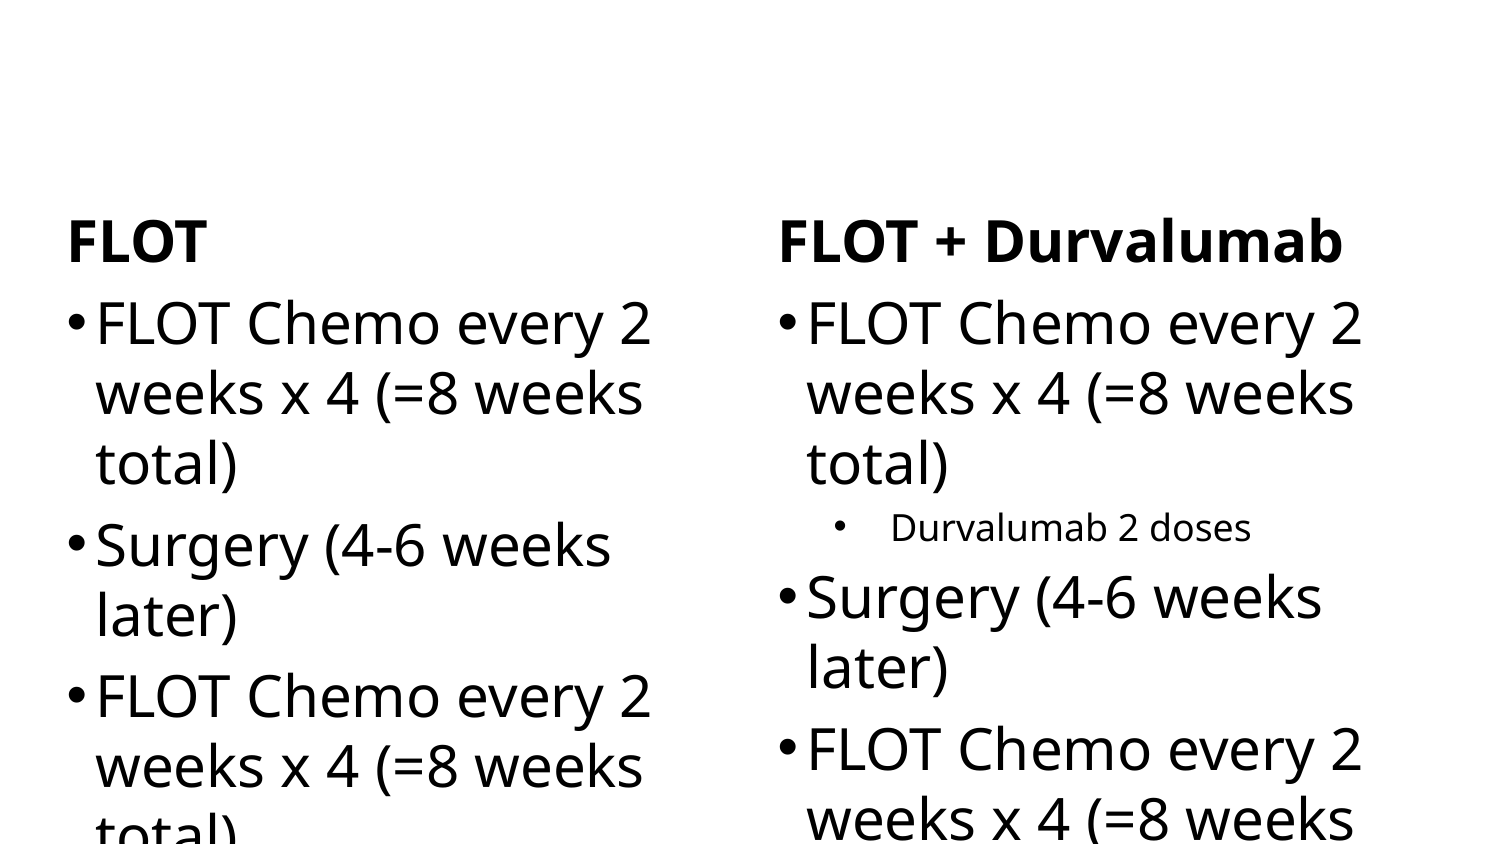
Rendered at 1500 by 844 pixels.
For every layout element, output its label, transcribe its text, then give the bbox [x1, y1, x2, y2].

list FLOT + Durvalumab FLOT Chemo every 2 weeks x 4 (=8 weeks total) Durvalumab 2 doses Surgery (4-6 weeks later) FLOT Chemo every 2 weeks x 4 (=8 weeks total) Durvalumab 2 doses Durvalumab 10 doses every month [762, 196, 1451, 810]
list FLOT FLOT Chemo every 2 weeks x 4 (=8 weeks total) Surgery (4-6 weeks later) FLOT Chemo every 2 weeks x 4 (=8 weeks total) [51, 196, 738, 810]
